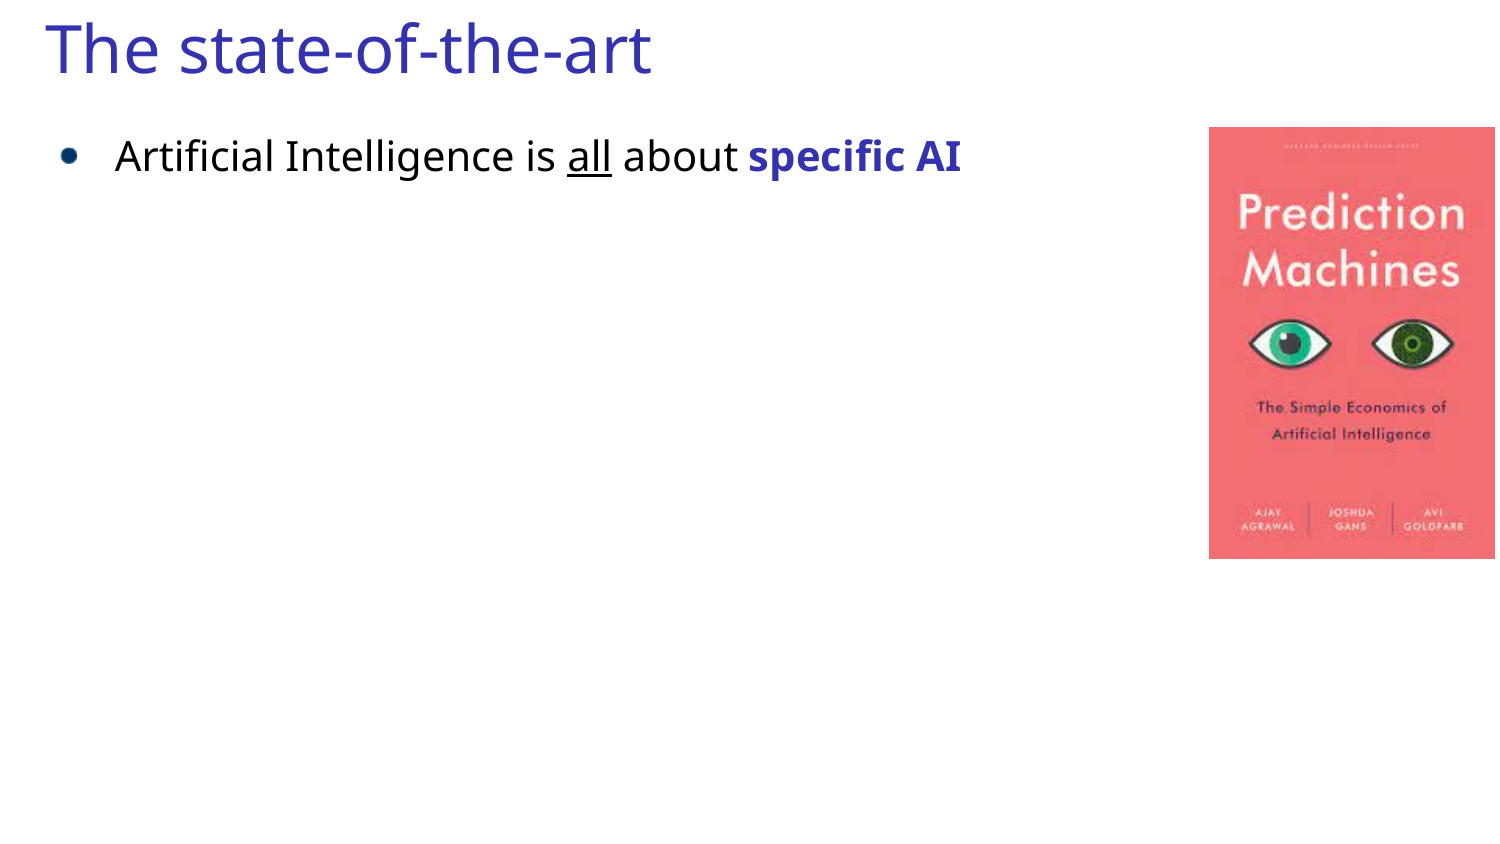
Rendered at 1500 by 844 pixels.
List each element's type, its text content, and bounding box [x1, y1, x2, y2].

picture [58, 145, 77, 164]
picture [1208, 126, 1496, 559]
title The state-of-the-art [0, 0, 1463, 94]
list Artificial Intelligence is all about specific AI [43, 121, 1419, 798]
